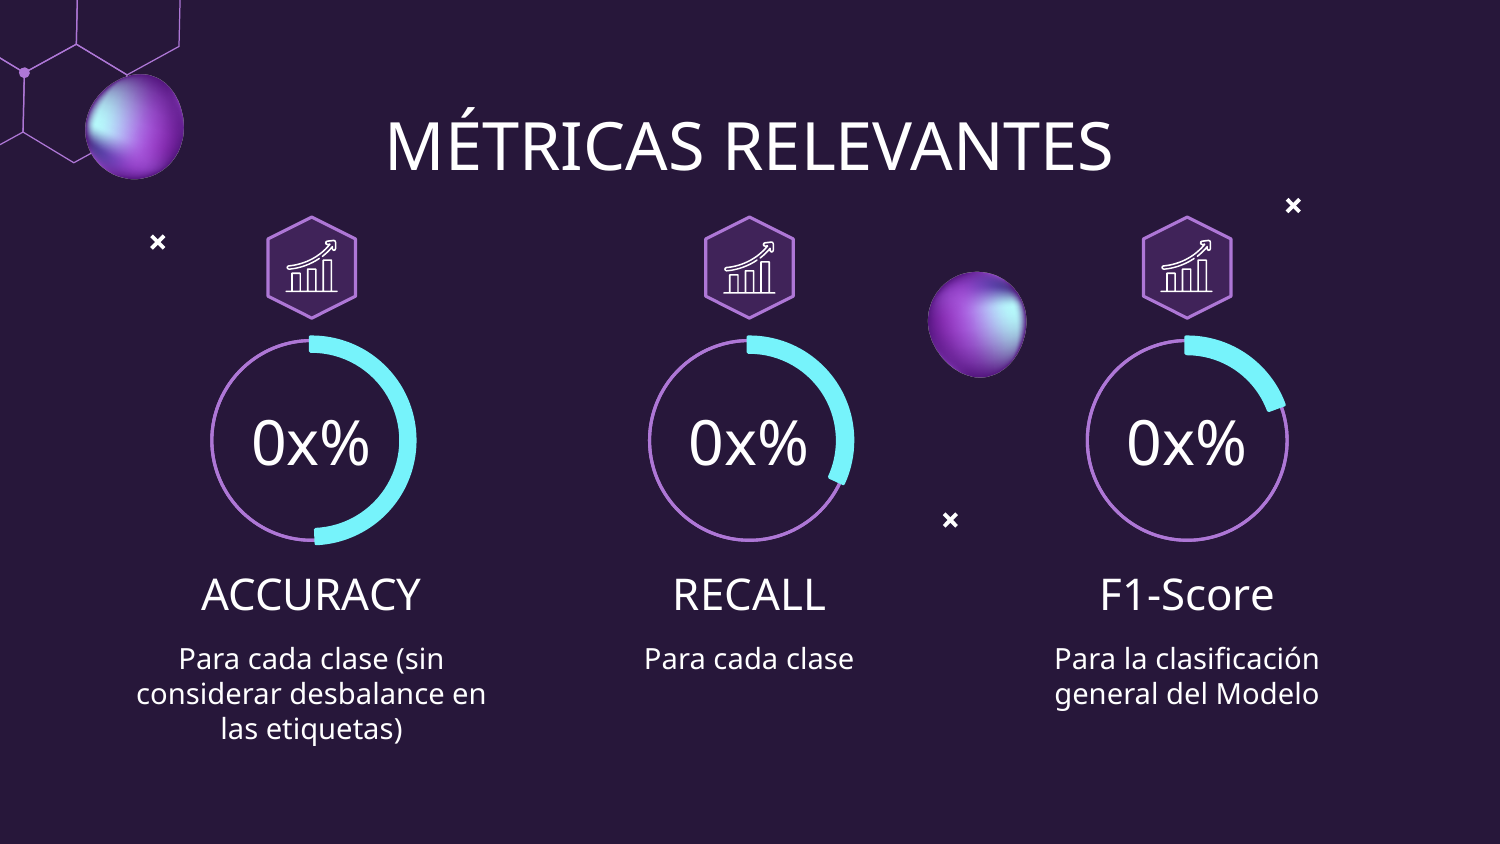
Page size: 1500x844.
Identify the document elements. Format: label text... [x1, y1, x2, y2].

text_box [1160, 239, 1214, 293]
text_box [151, 235, 165, 249]
title 0x% [196, 402, 427, 478]
subtitle F1-Score [992, 559, 1382, 635]
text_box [943, 513, 957, 527]
title 0x% [634, 402, 865, 478]
text_box [310, 337, 408, 402]
text_box [831, 478, 846, 484]
text_box [705, 217, 794, 319]
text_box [722, 241, 776, 295]
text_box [1286, 198, 1300, 213]
text_box [1185, 337, 1284, 402]
picture [64, 54, 209, 200]
subtitle Para cada clase [554, 635, 945, 737]
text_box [285, 239, 339, 293]
picture [920, 265, 1033, 384]
text_box [748, 337, 846, 402]
text_box [315, 478, 408, 544]
title 0x% [1072, 402, 1302, 478]
text_box [1143, 217, 1232, 319]
subtitle Para la clasificación general del Modelo [992, 635, 1382, 737]
title MÉTRICAS RELEVANTES [191, 88, 1382, 183]
subtitle RECALL [554, 559, 945, 635]
subtitle ACCURACY [116, 559, 507, 635]
text_box [267, 217, 356, 319]
subtitle Para cada clase (sin considerar desbalance en las etiquetas) [116, 635, 507, 737]
